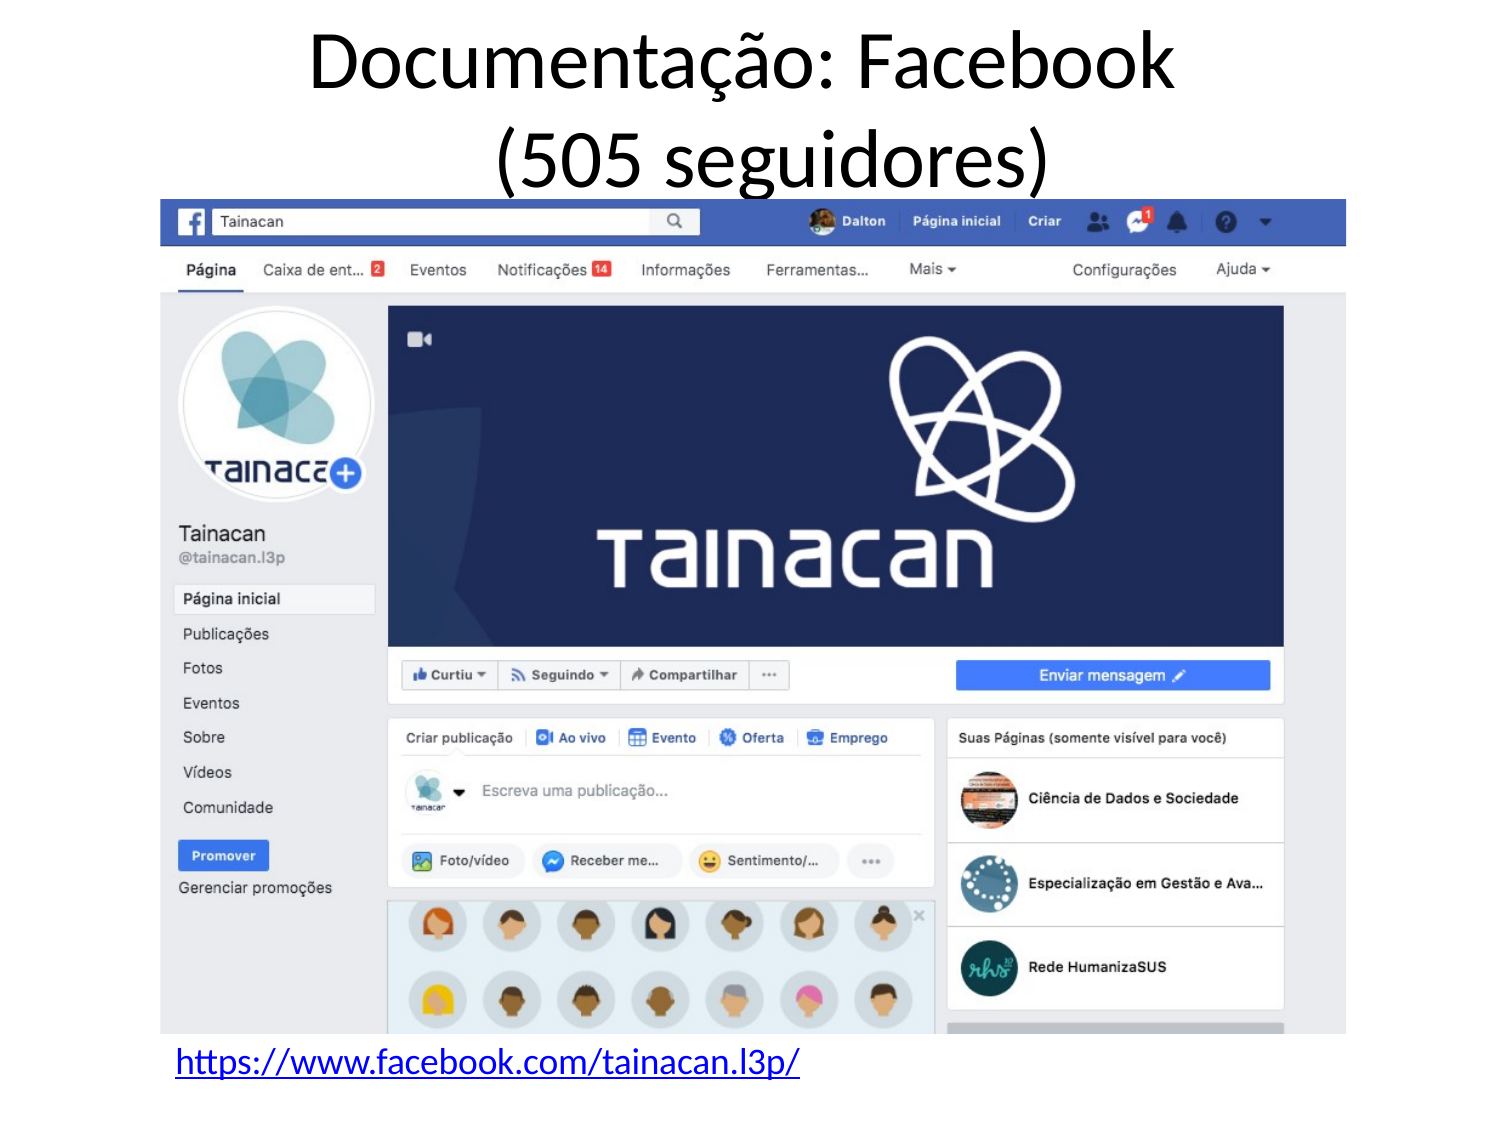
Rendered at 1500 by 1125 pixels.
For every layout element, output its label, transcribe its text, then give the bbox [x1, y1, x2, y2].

text_box https://www.facebook.com/tainacan.l3p/ [173, 1035, 812, 1083]
text_box [160, 199, 1347, 1034]
title Documentação: Facebook (505 seguidores) [307, 0, 1185, 199]
